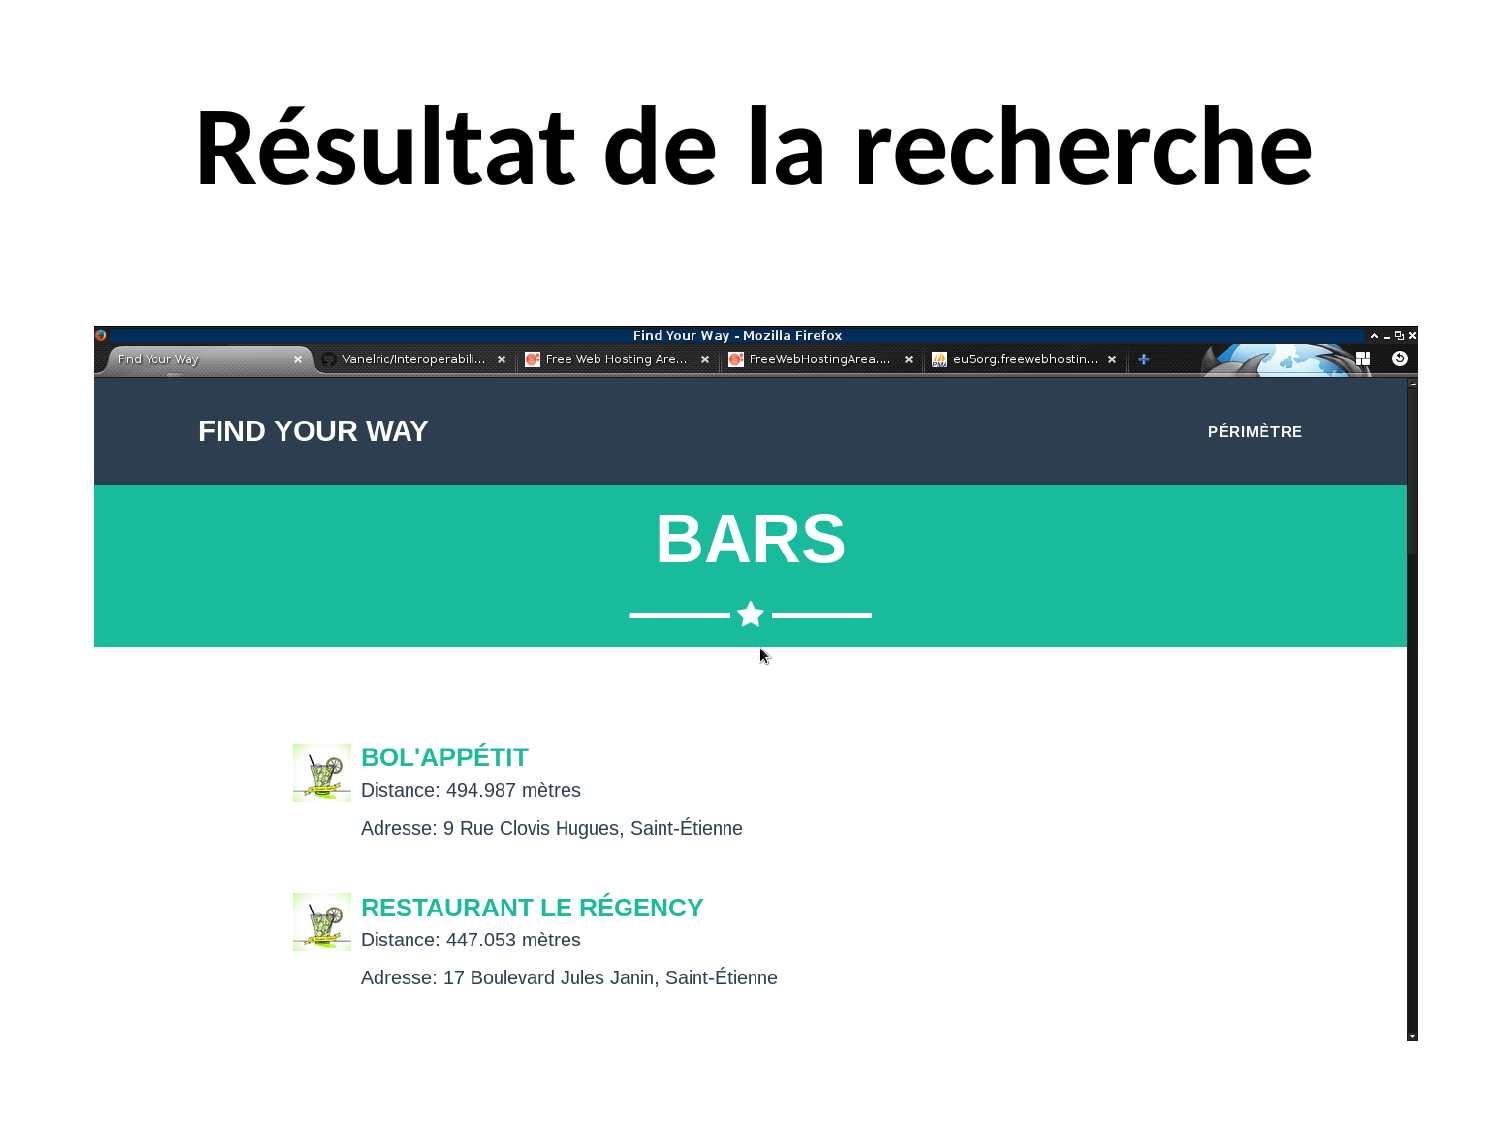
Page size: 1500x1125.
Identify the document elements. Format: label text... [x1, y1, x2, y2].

text_box Résultat de la recherche [180, 64, 1332, 215]
picture [93, 326, 1418, 1041]
